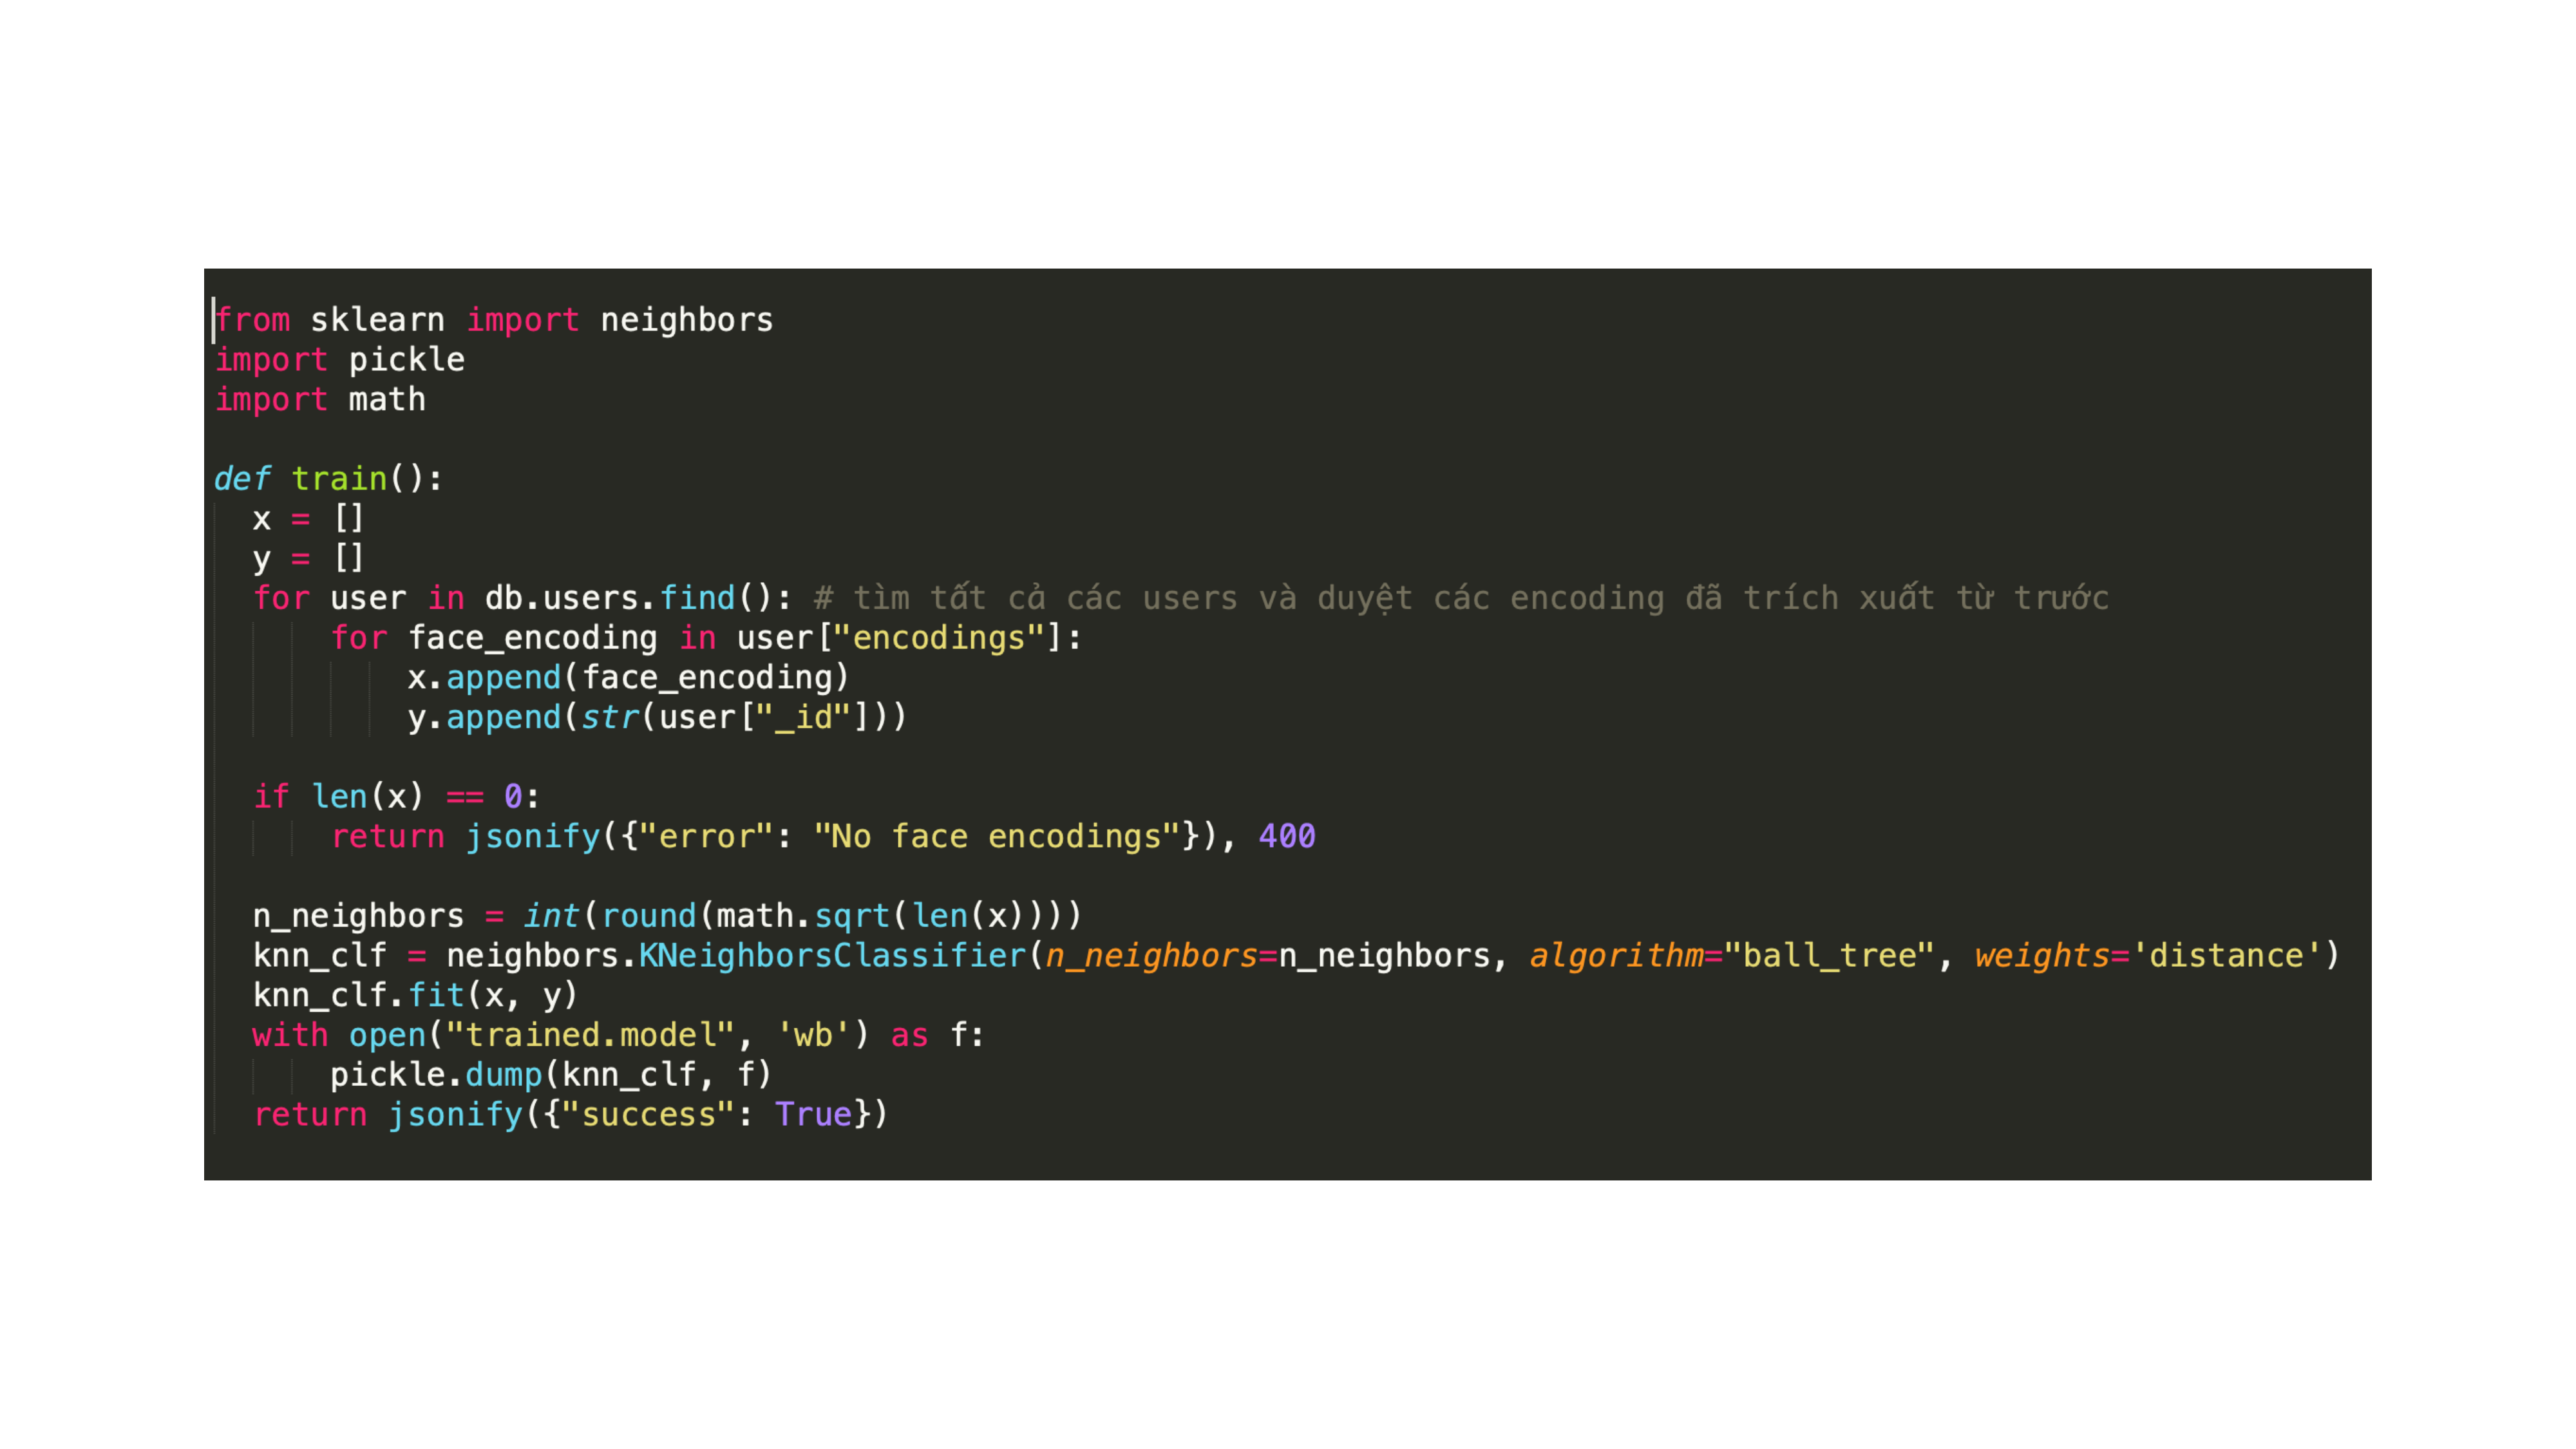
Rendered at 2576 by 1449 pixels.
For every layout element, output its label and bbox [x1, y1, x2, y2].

picture [204, 268, 2372, 1180]
